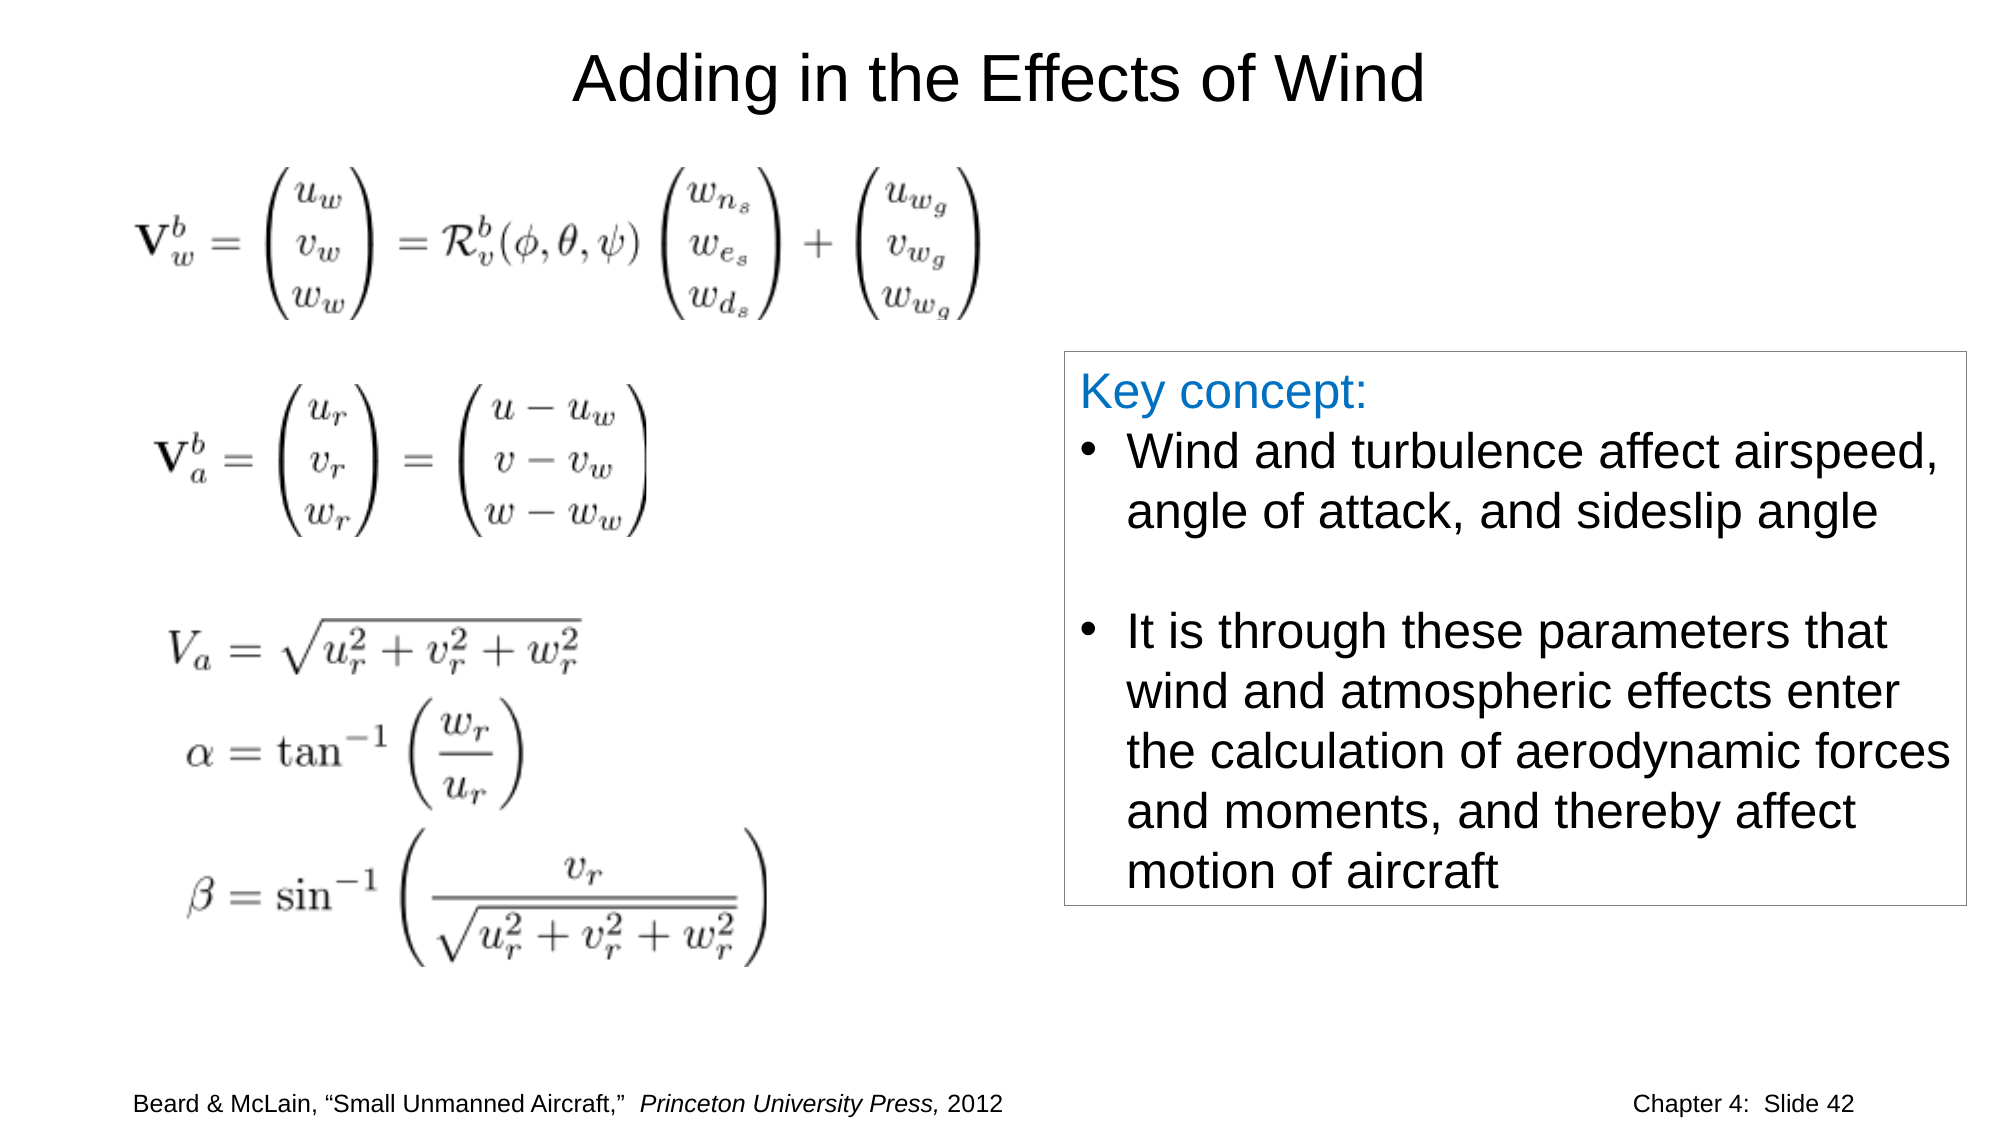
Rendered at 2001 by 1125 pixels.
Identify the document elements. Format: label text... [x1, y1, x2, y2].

picture [168, 618, 767, 967]
picture [133, 166, 981, 321]
title Adding in the Effects of Wind [99, 15, 1901, 135]
text_box Key concept: Wind and turbulence affect airspeed, angle of attack, and sideslip angle It is through these parameters that wind and atmospheric effects enter the calculation of aerodynamic forces and moments, and thereby affect motion of aircraft [1064, 351, 1967, 906]
picture [152, 383, 647, 538]
